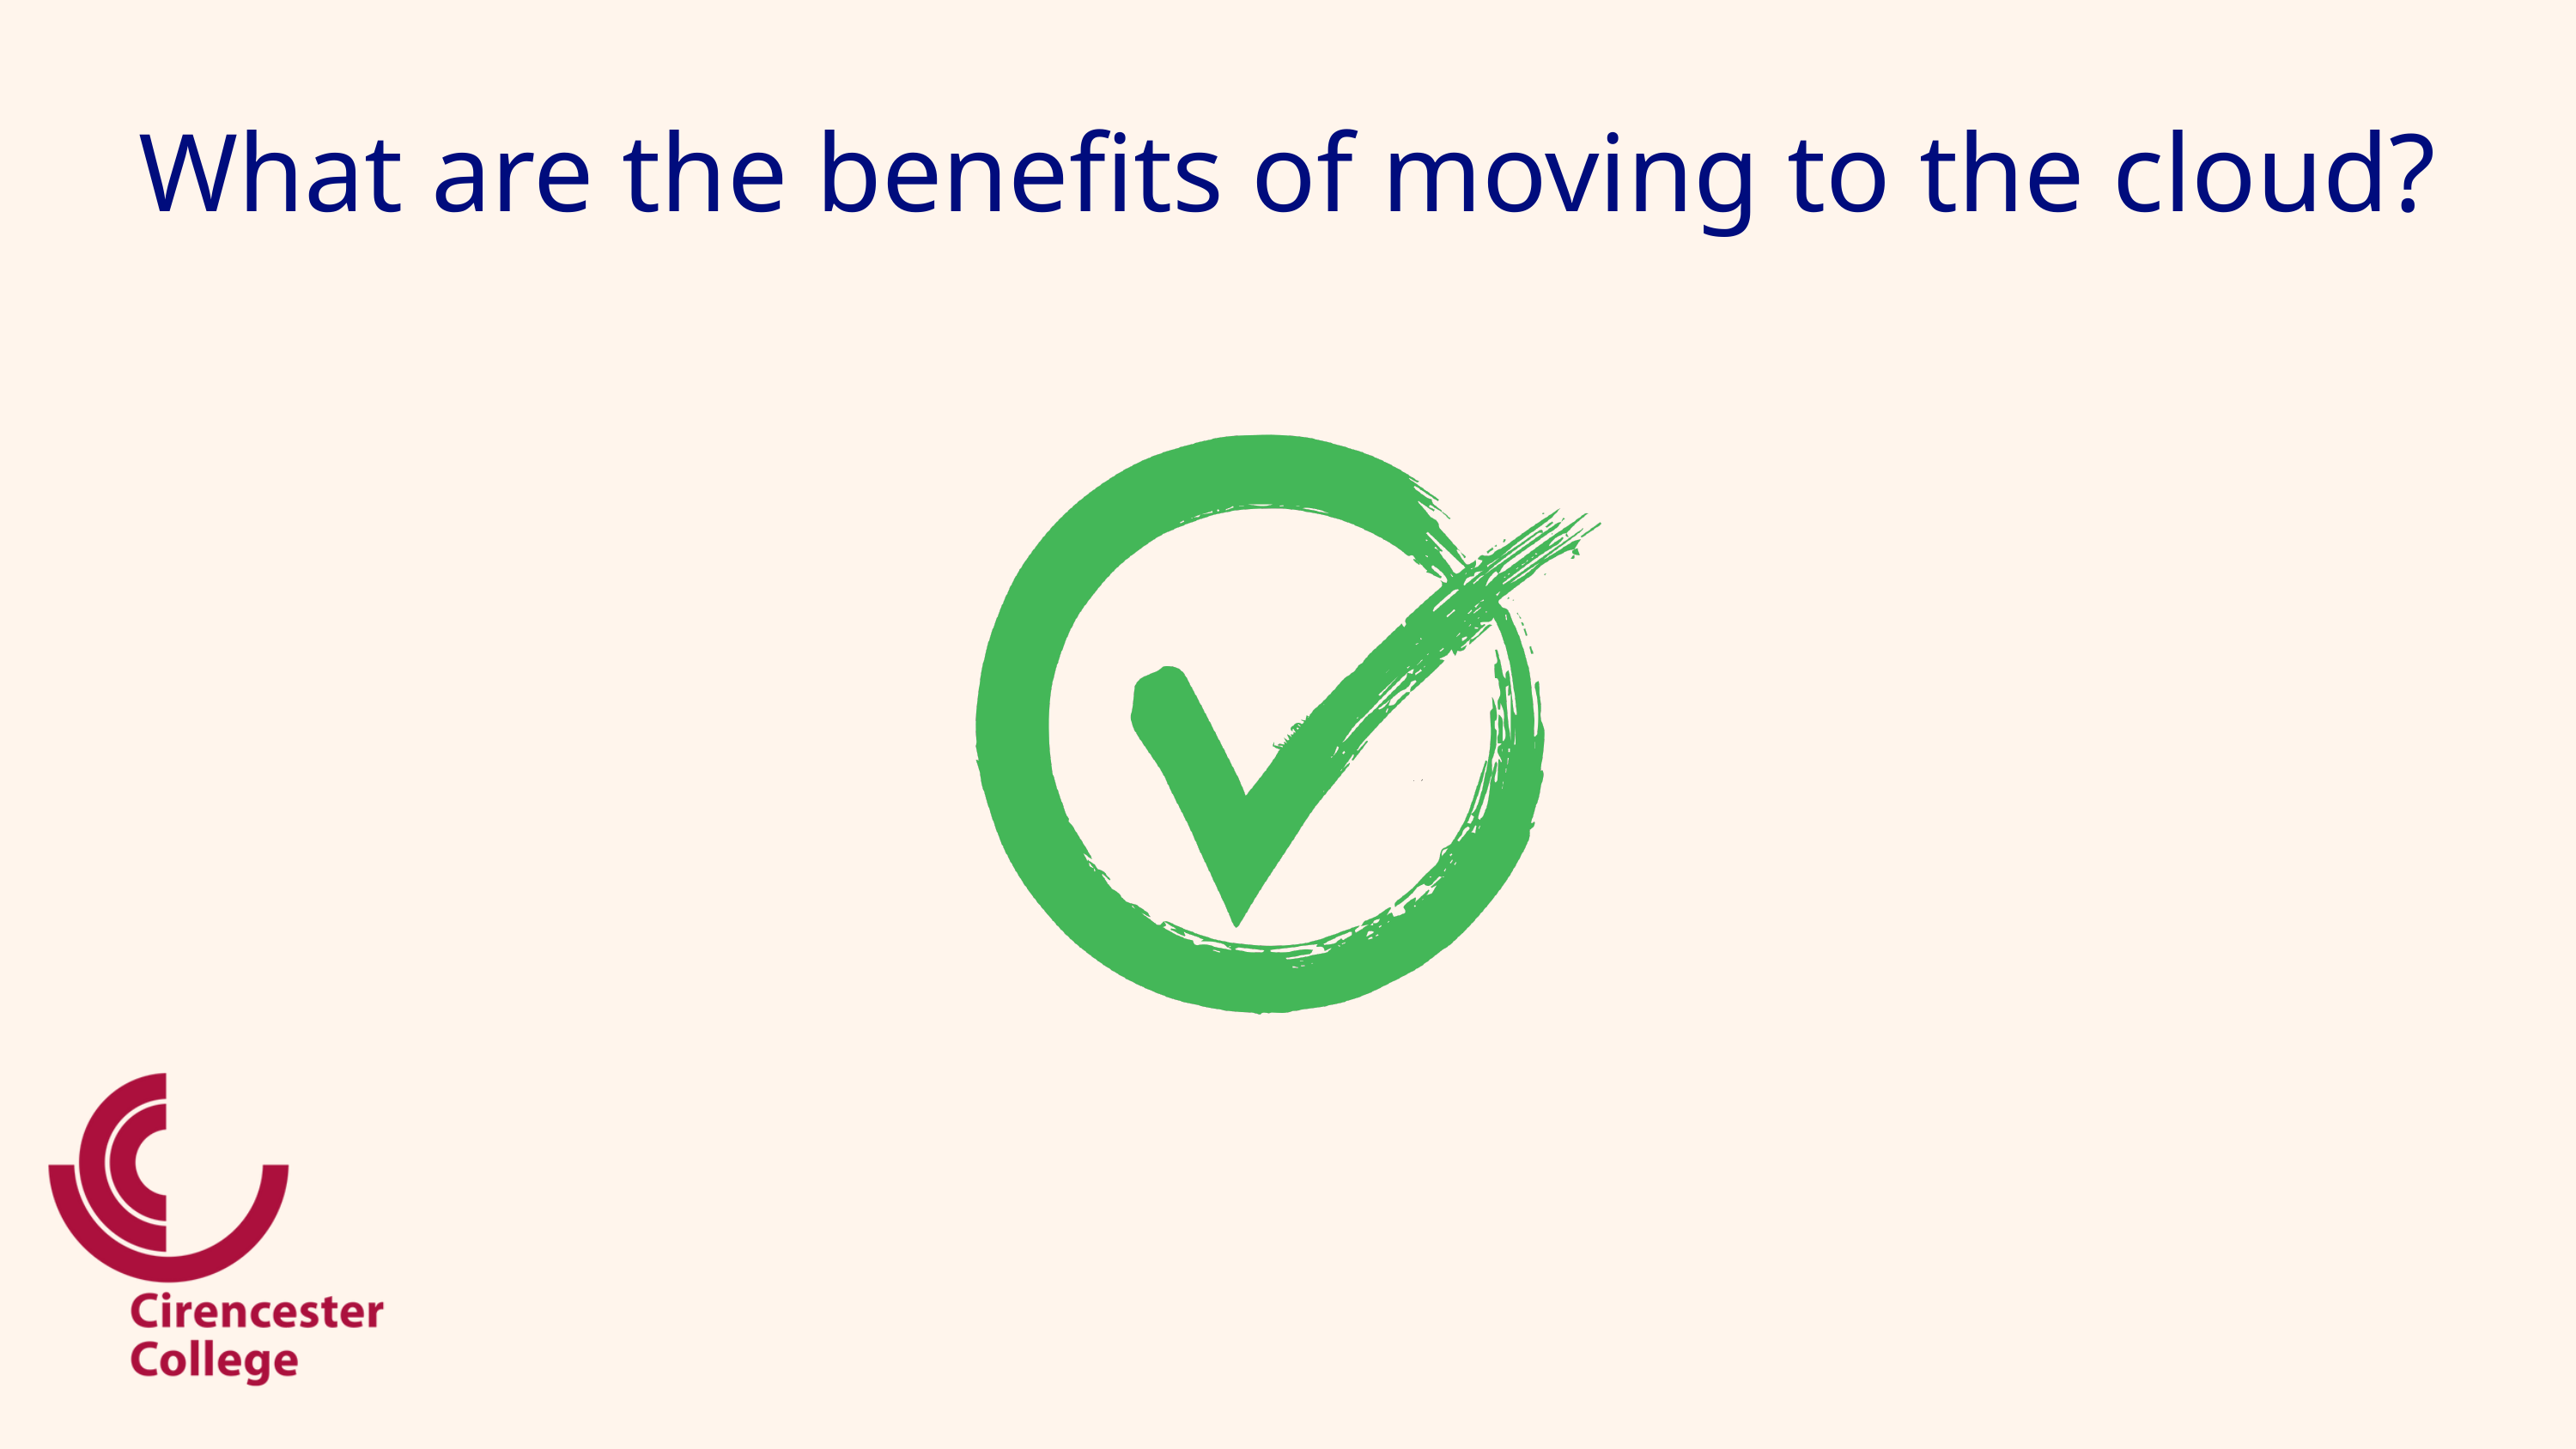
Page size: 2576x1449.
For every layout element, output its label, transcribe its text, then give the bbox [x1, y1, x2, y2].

text_box [975, 434, 1601, 1015]
text_box What are the benefits of moving to the cloud? [103, 82, 2473, 233]
text_box [34, 1049, 398, 1413]
